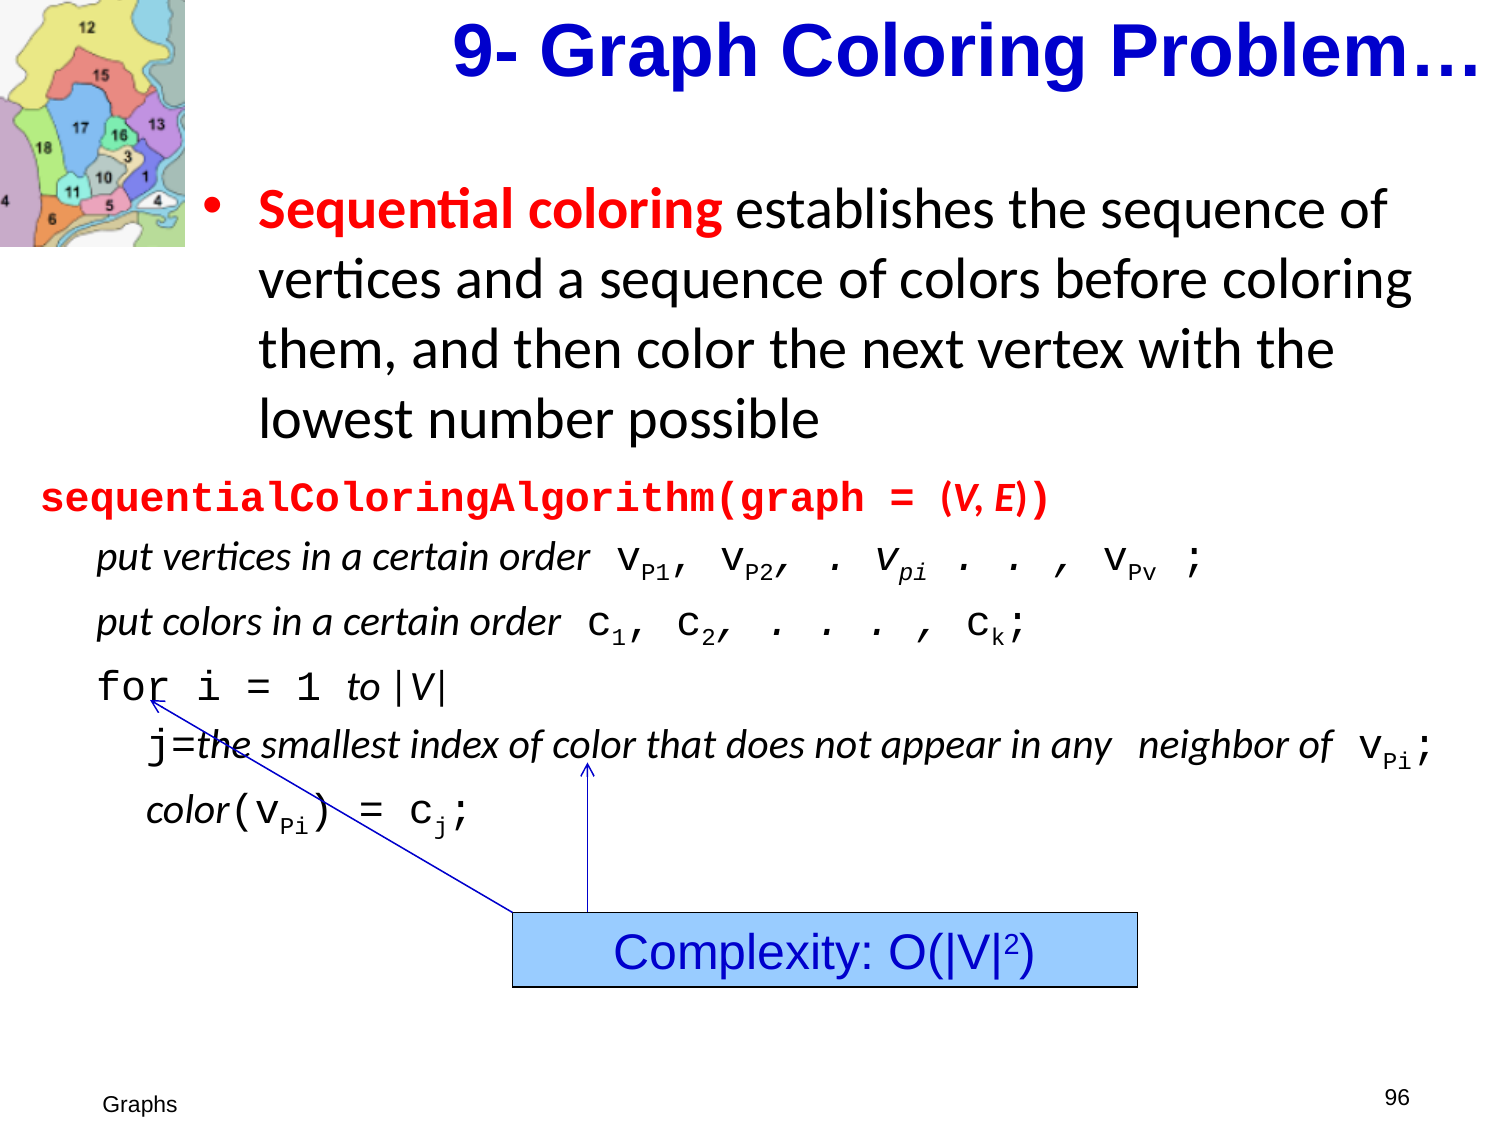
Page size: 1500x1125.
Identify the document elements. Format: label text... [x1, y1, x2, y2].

text_box Complexity: O(|V|2) [512, 912, 1138, 988]
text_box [149, 699, 513, 913]
title 9- Graph Coloring Problem… [74, 0, 1500, 93]
picture [0, 0, 185, 247]
text_box Sequential coloring establishes the sequence of vertices and a sequence of colors before coloring them, and then color the next vertex with the lowest number possible [187, 162, 1463, 458]
text_box sequentialColoringAlgorithm(graph = (V, E)) put vertices in a certain order vP1, vP2, . vpi . . , vPv ; put colors in a certain order c1, c2, . . . , ck; for i = 1 to |V| j=the smallest index of color that does not appear in any neighbor of vPi; color(vPi) = cj; [24, 462, 1500, 847]
slide_number 96 [1312, 1074, 1426, 1113]
